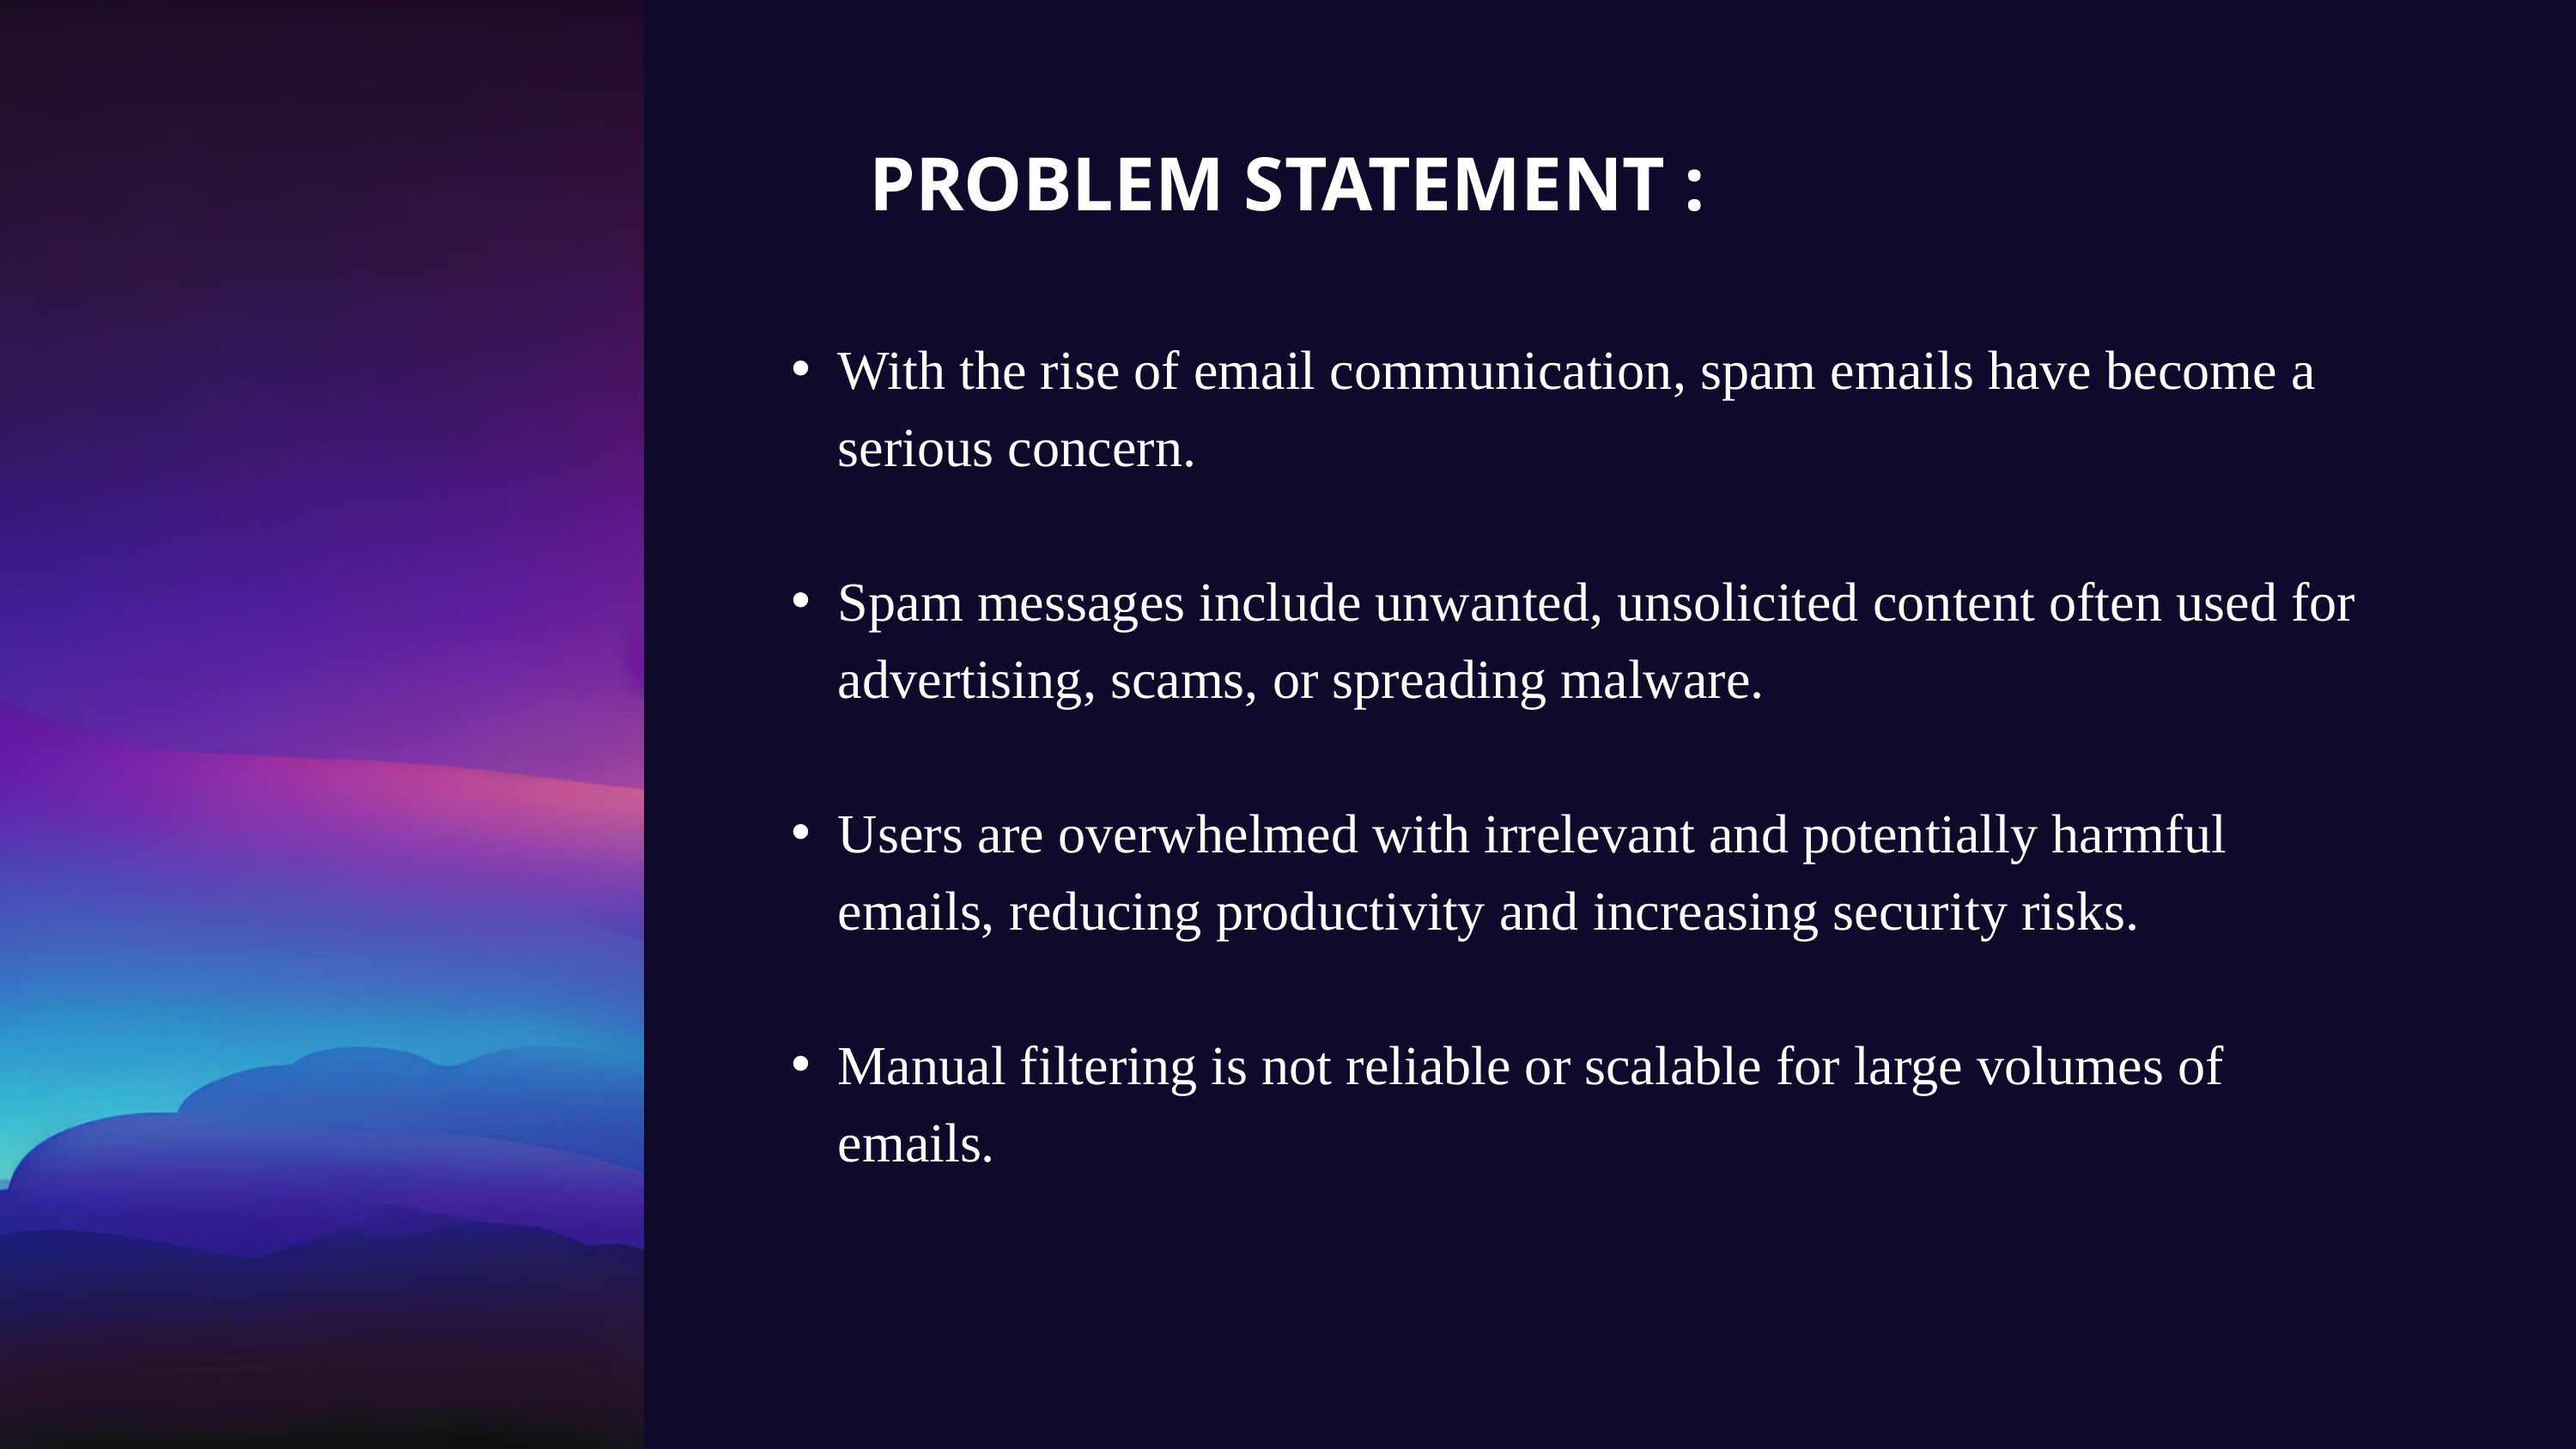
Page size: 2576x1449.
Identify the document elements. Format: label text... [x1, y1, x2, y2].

text_box [0, 0, 644, 1449]
text_box PROBLEM STATEMENT : [787, 122, 1789, 226]
text_box With the rise of email communication, spam emails have become a serious concern. Spam messages include unwanted, unsolicited content often used for advertising, scams, or spreading malware. Users are overwhelmed with irrelevant and potentially harmful emails, reducing productivity and increasing security risks. Manual filtering is not reliable or scalable for large volumes of emails. [744, 323, 2379, 1173]
